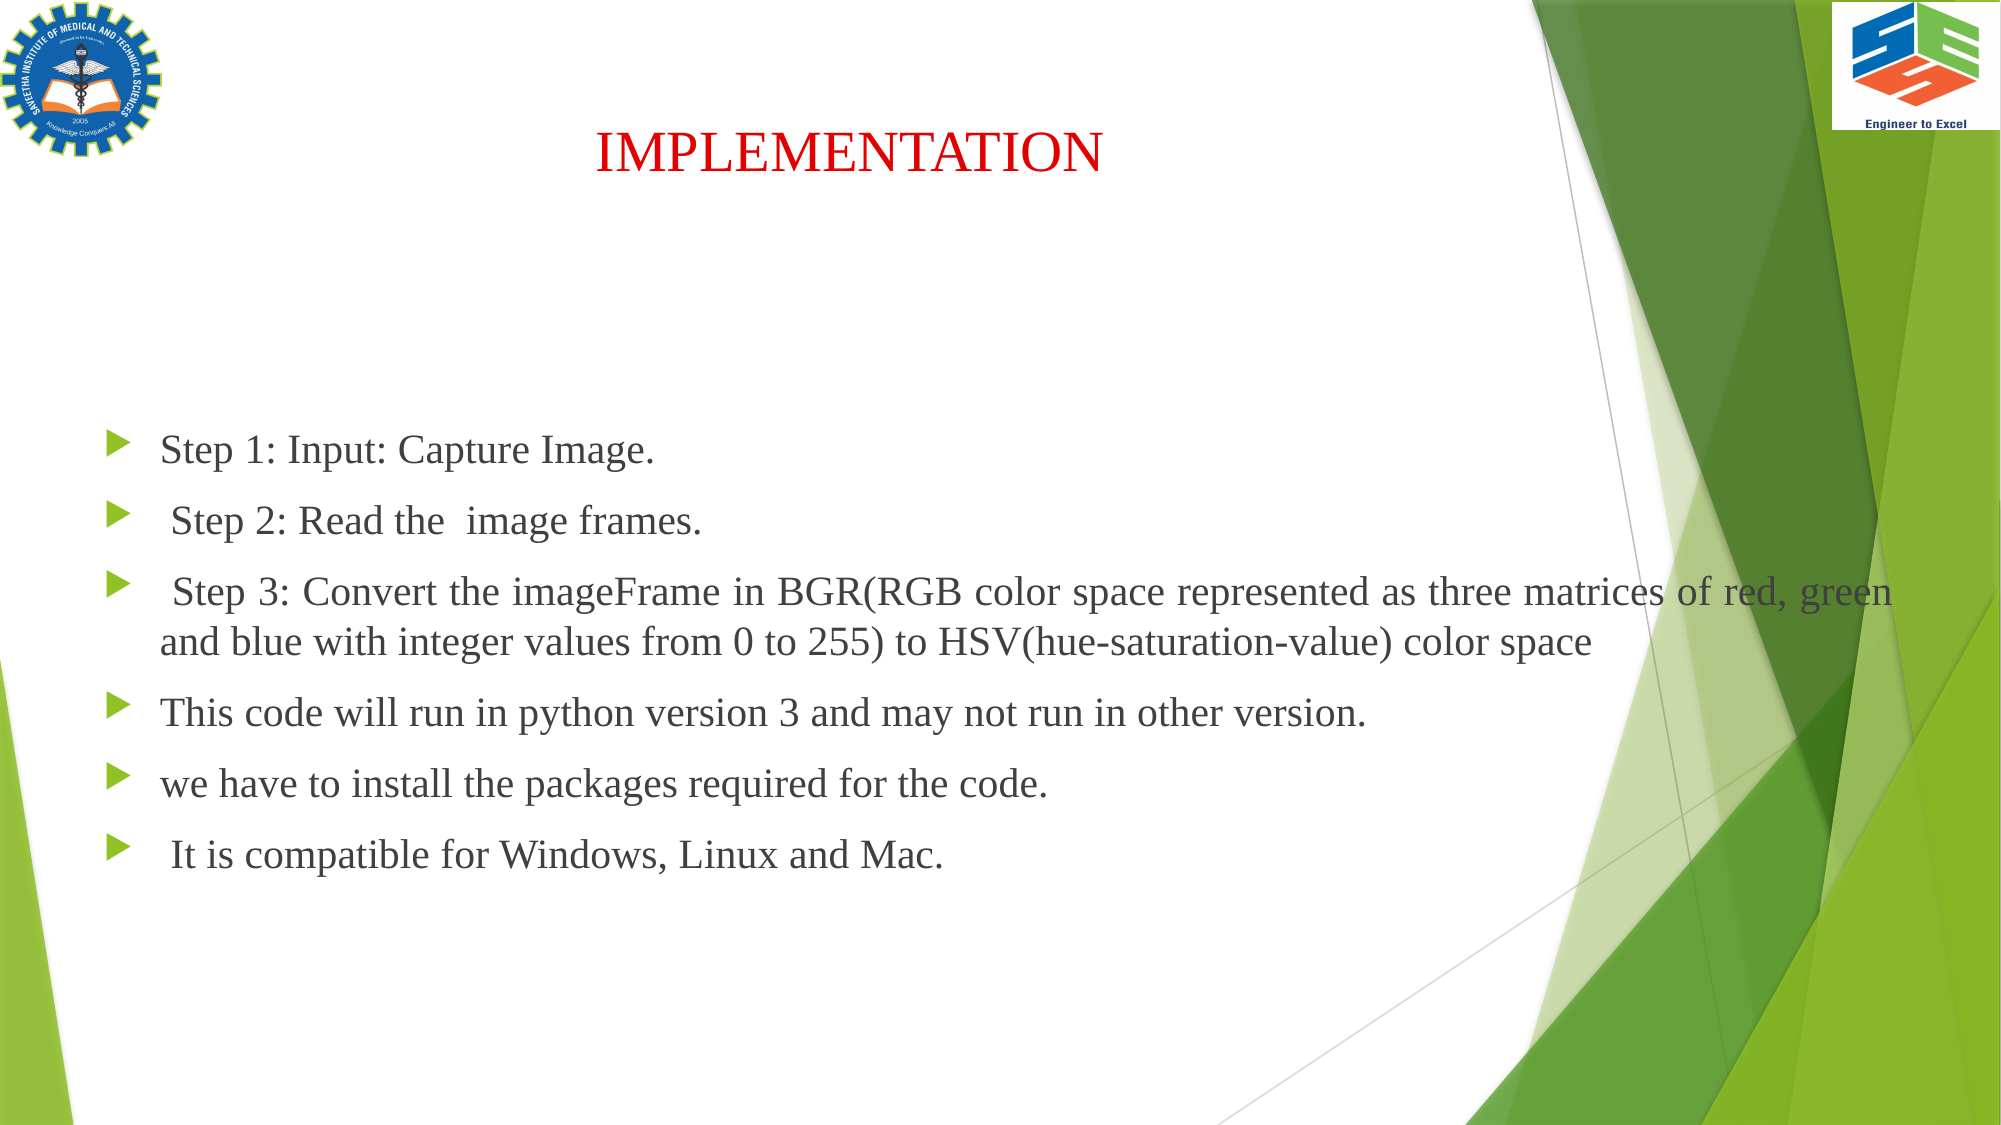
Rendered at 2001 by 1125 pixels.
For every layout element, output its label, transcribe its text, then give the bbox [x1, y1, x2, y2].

picture [0, 1, 162, 158]
list Step 1: Input: Capture Image. Step 2: Read the image frames. Step 3: Convert the imageFrame in BGR(RGB color space represented as three matrices of red, green and blue with integer values from 0 to 255) to HSV(hue-saturation-value) color space This code will run in python version 3 and may not run in other version. we have to install the packages required for the code. It is compatible for Windows, Linux and Mac. [88, 414, 1910, 1044]
picture [1832, 1, 2000, 131]
title IMPLEMENTATION [88, 88, 1910, 207]
